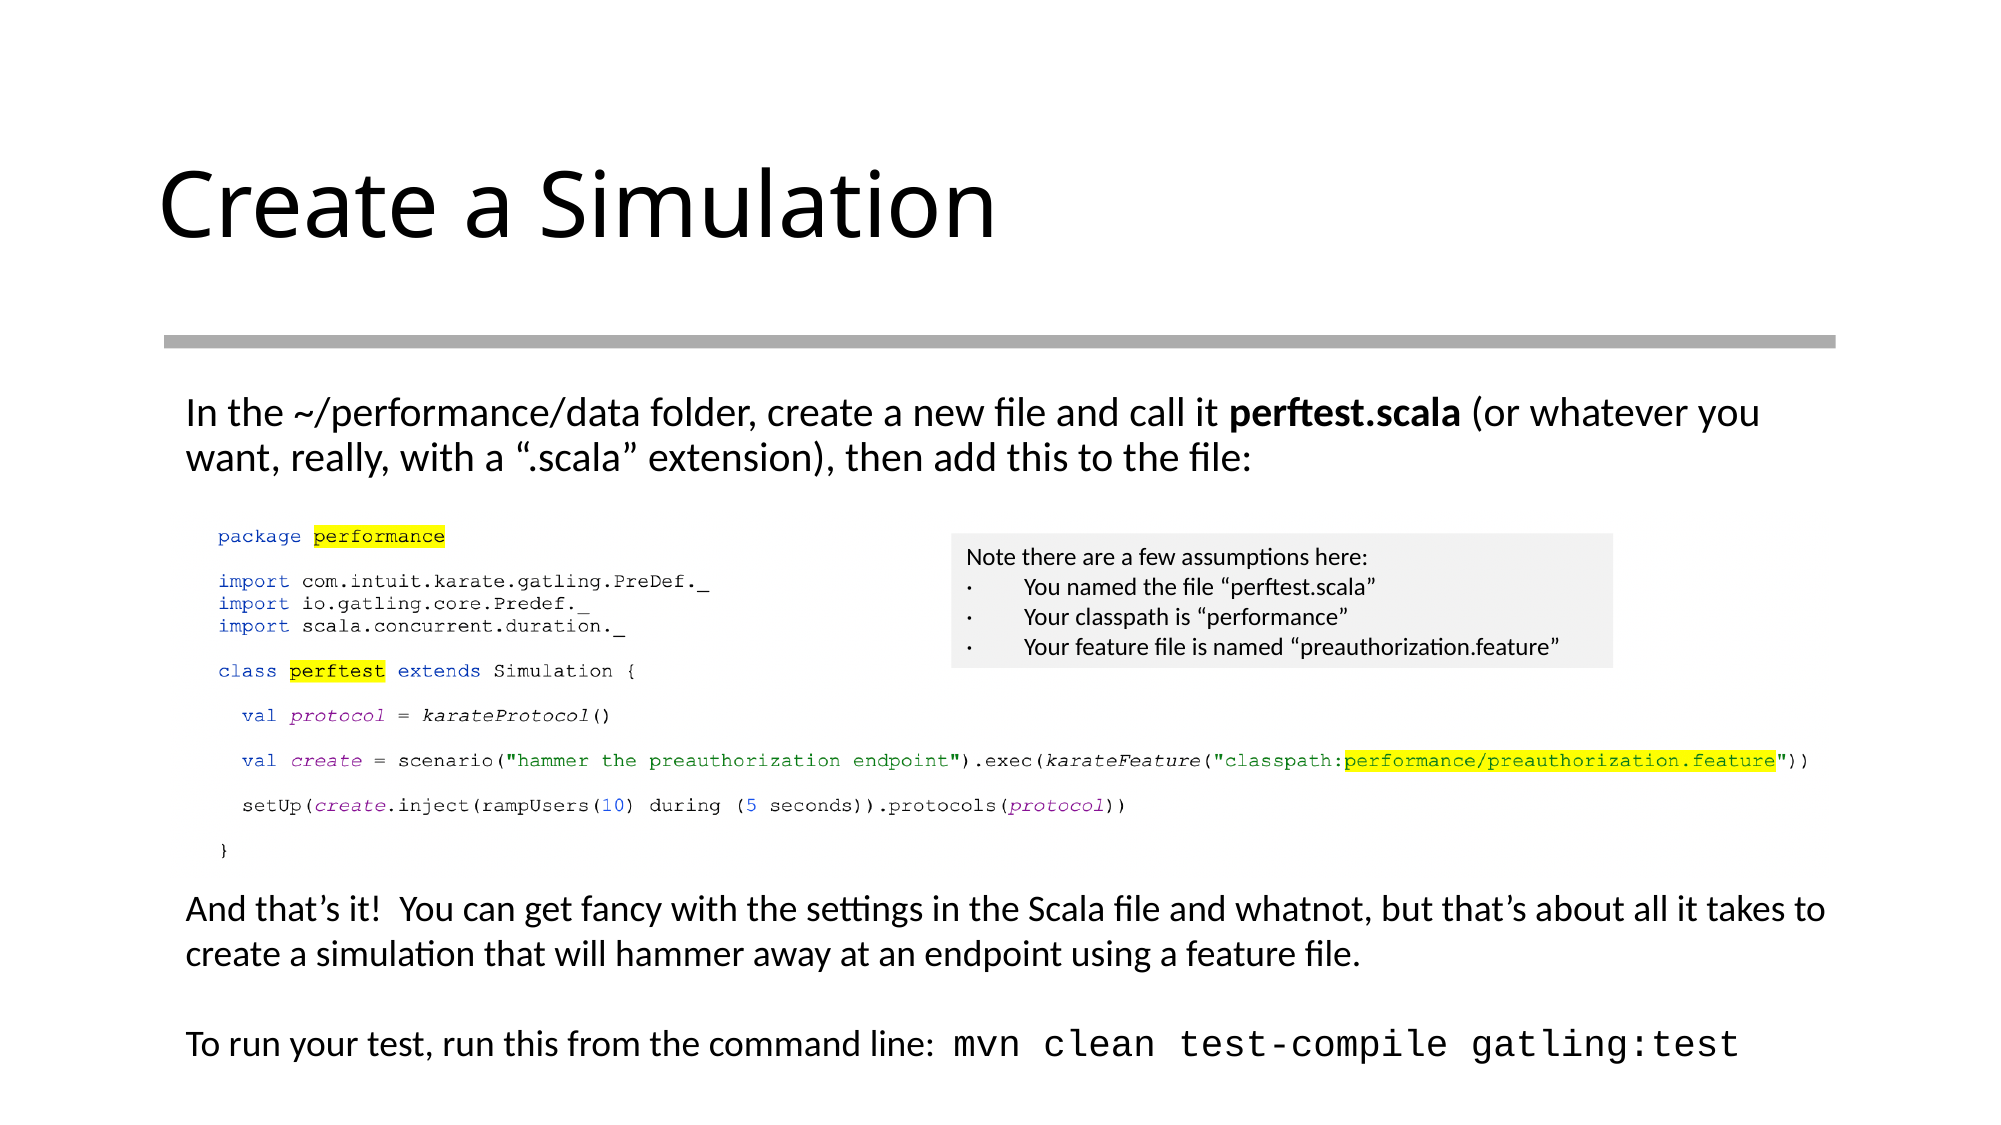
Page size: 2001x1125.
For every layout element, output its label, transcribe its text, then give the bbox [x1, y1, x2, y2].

text_box And that’s it! You can get fancy with the settings in the Scala file and whatnot, but that’s about all it takes to create a simulation that will hammer away at an endpoint using a feature file. To run your test, run this from the command line: mvn clean test-compile gatling:test [170, 832, 1858, 1072]
text_box [163, 334, 1837, 349]
title Create a Simulation [142, 99, 1858, 317]
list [170, 510, 1829, 878]
text_box In the ~/performance/data folder, create a new file and call it perftest.scala (or whatever you want, really, with a “.scala” extension), then add this to the file: [170, 383, 1829, 510]
